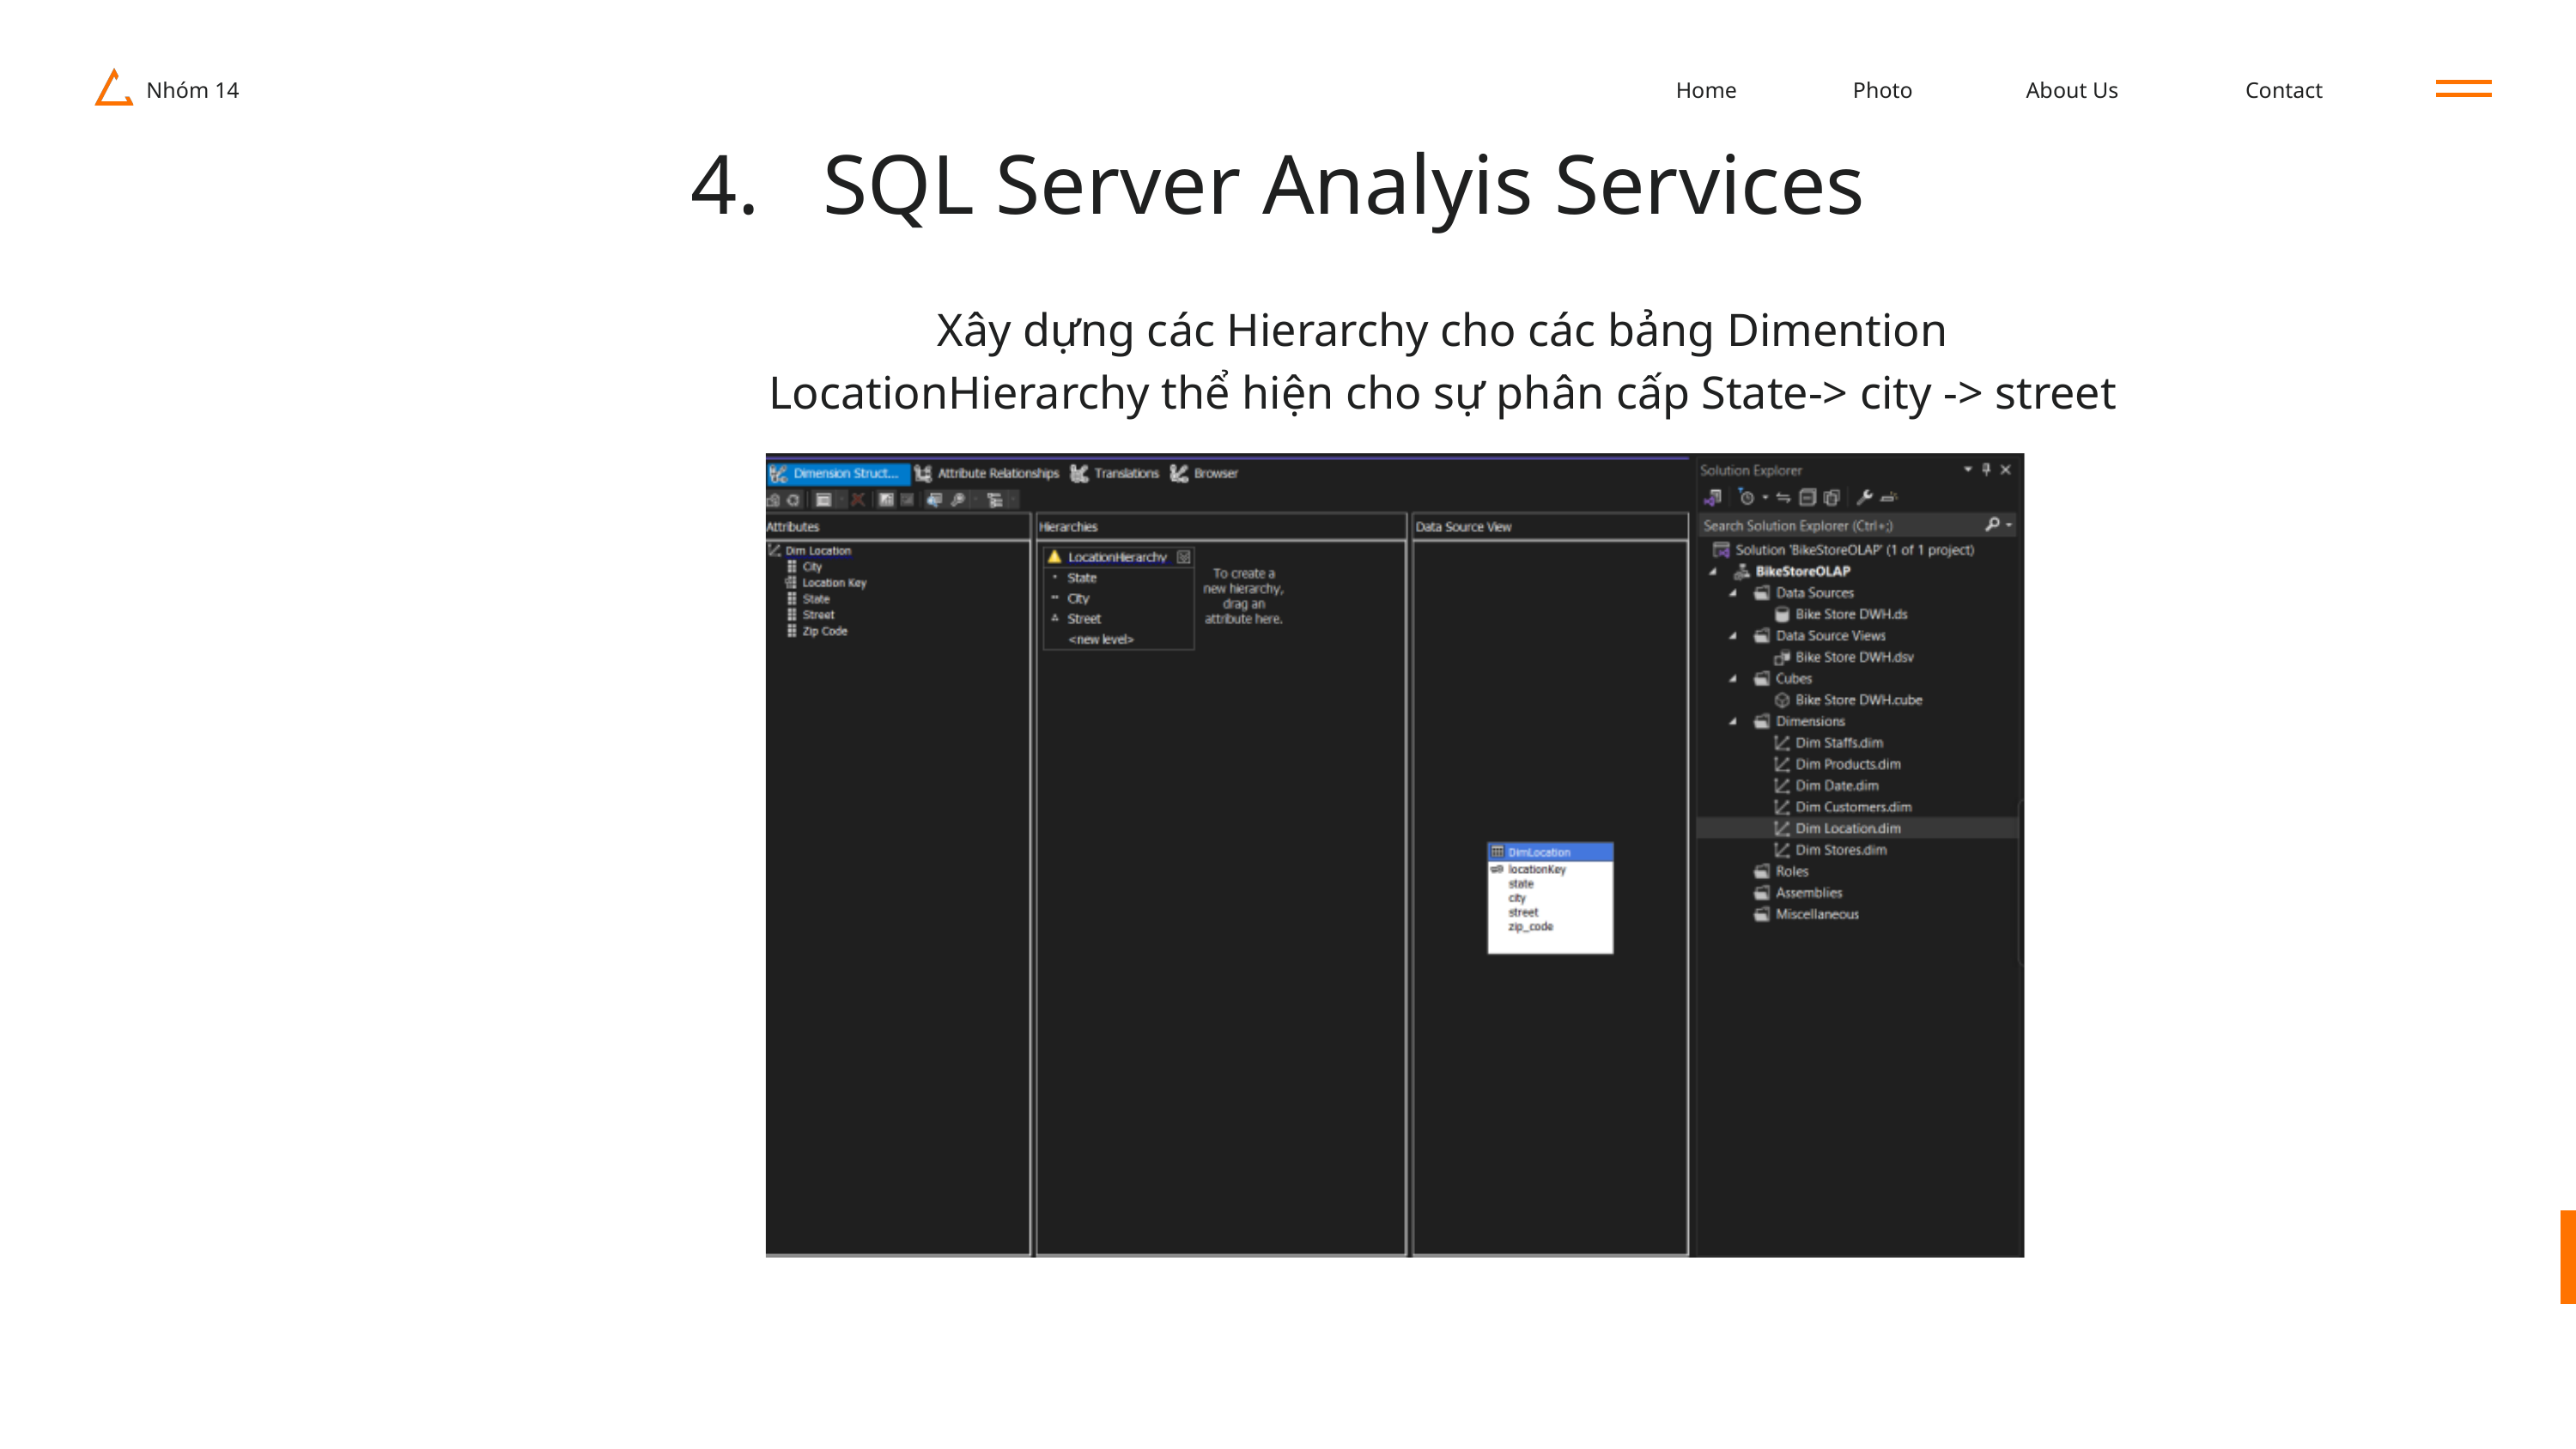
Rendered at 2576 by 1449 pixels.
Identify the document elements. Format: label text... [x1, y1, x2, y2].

text_box [765, 453, 2026, 1258]
text_box [94, 68, 134, 106]
text_box Nhóm 14 [146, 72, 365, 103]
text_box 4. SQL Server Analyis Services [691, 135, 2101, 231]
text_box About Us [2026, 72, 2176, 103]
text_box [2560, 1210, 2576, 1304]
text_box Photo [1852, 72, 1957, 103]
text_box Contact [2245, 72, 2384, 103]
text_box Xây dựng các Hierarchy cho các bảng Dimention LocationHierarchy thể hiện cho sự phân cấp State-> city -> street [393, 293, 2492, 419]
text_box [2435, 79, 2493, 84]
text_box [2435, 92, 2493, 97]
text_box Home [1675, 72, 1790, 103]
